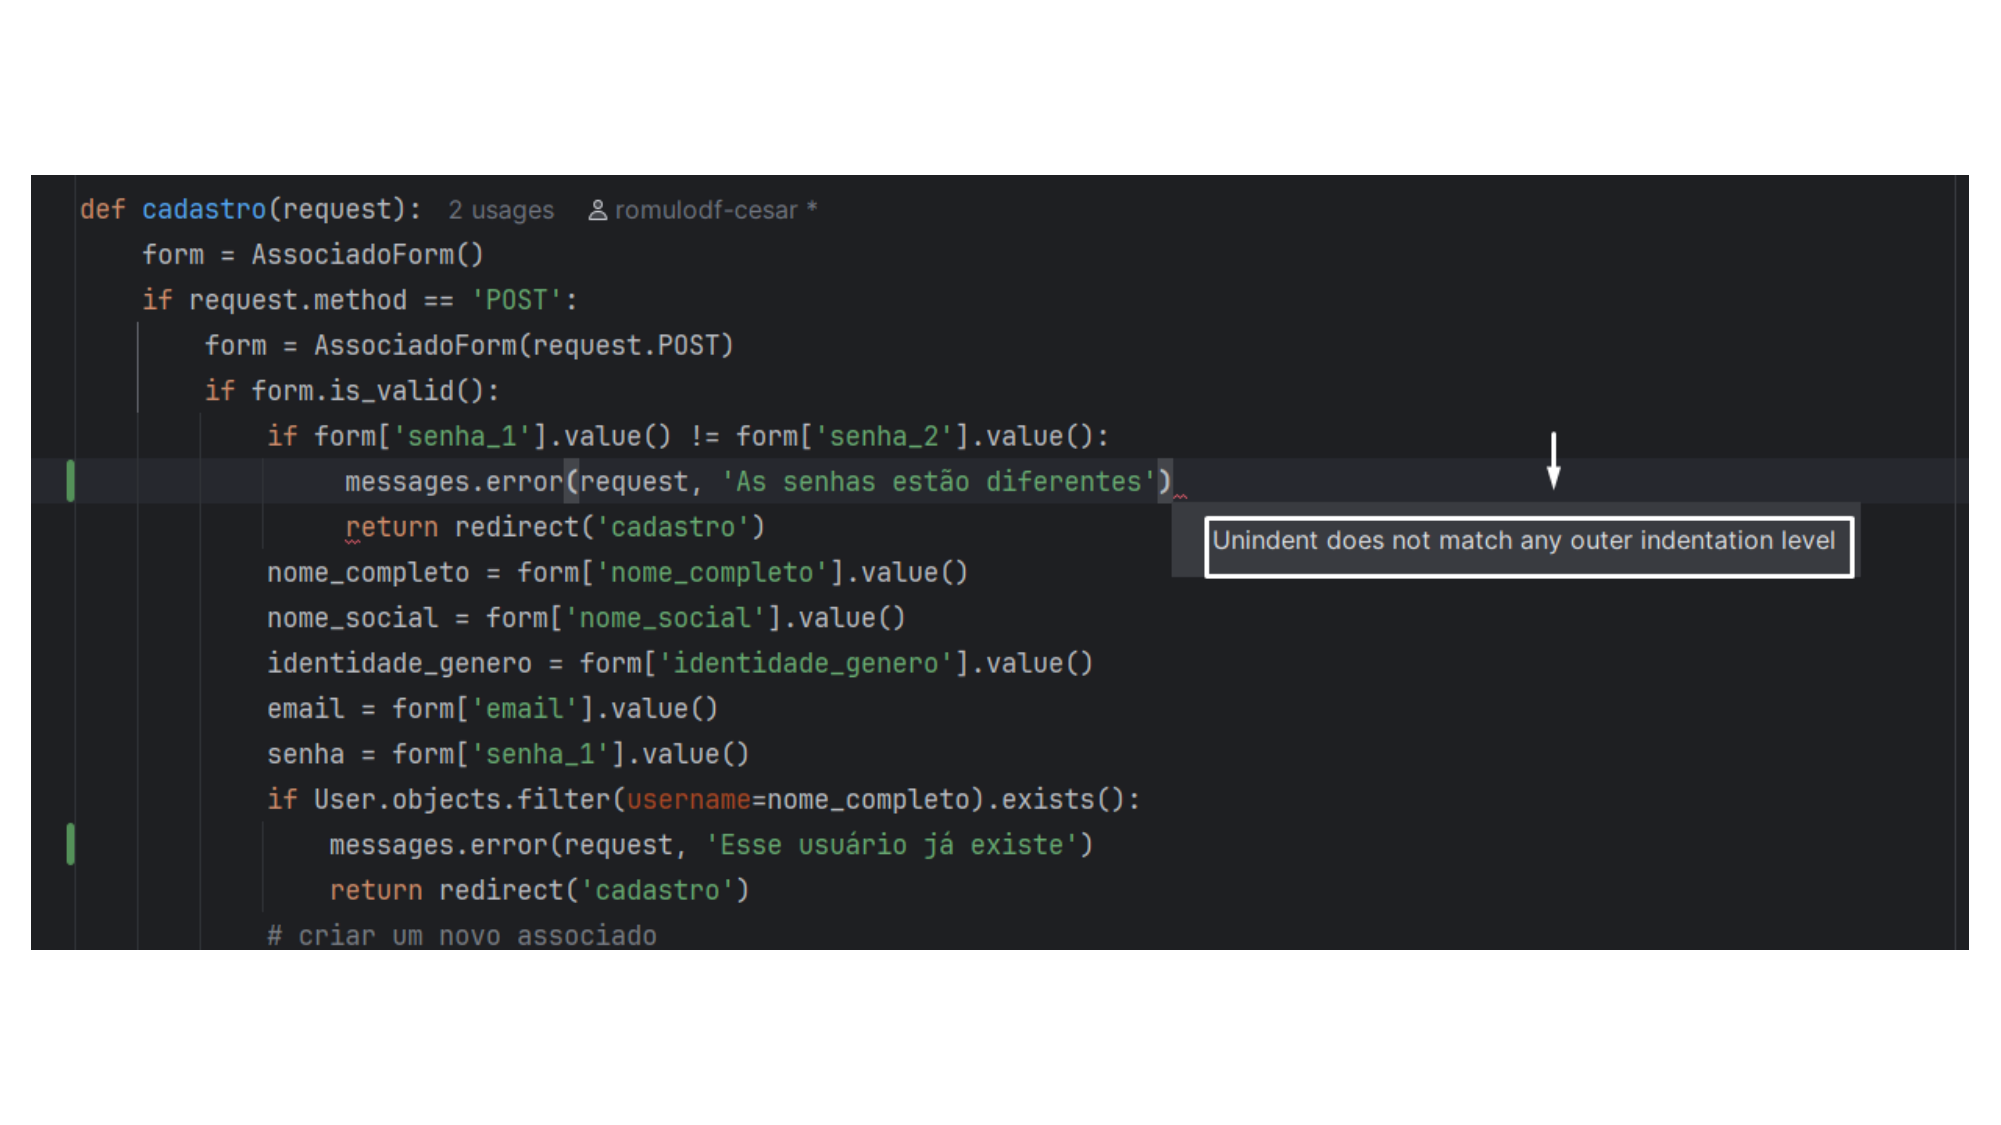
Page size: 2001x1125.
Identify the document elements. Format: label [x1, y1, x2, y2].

picture [31, 175, 1969, 950]
